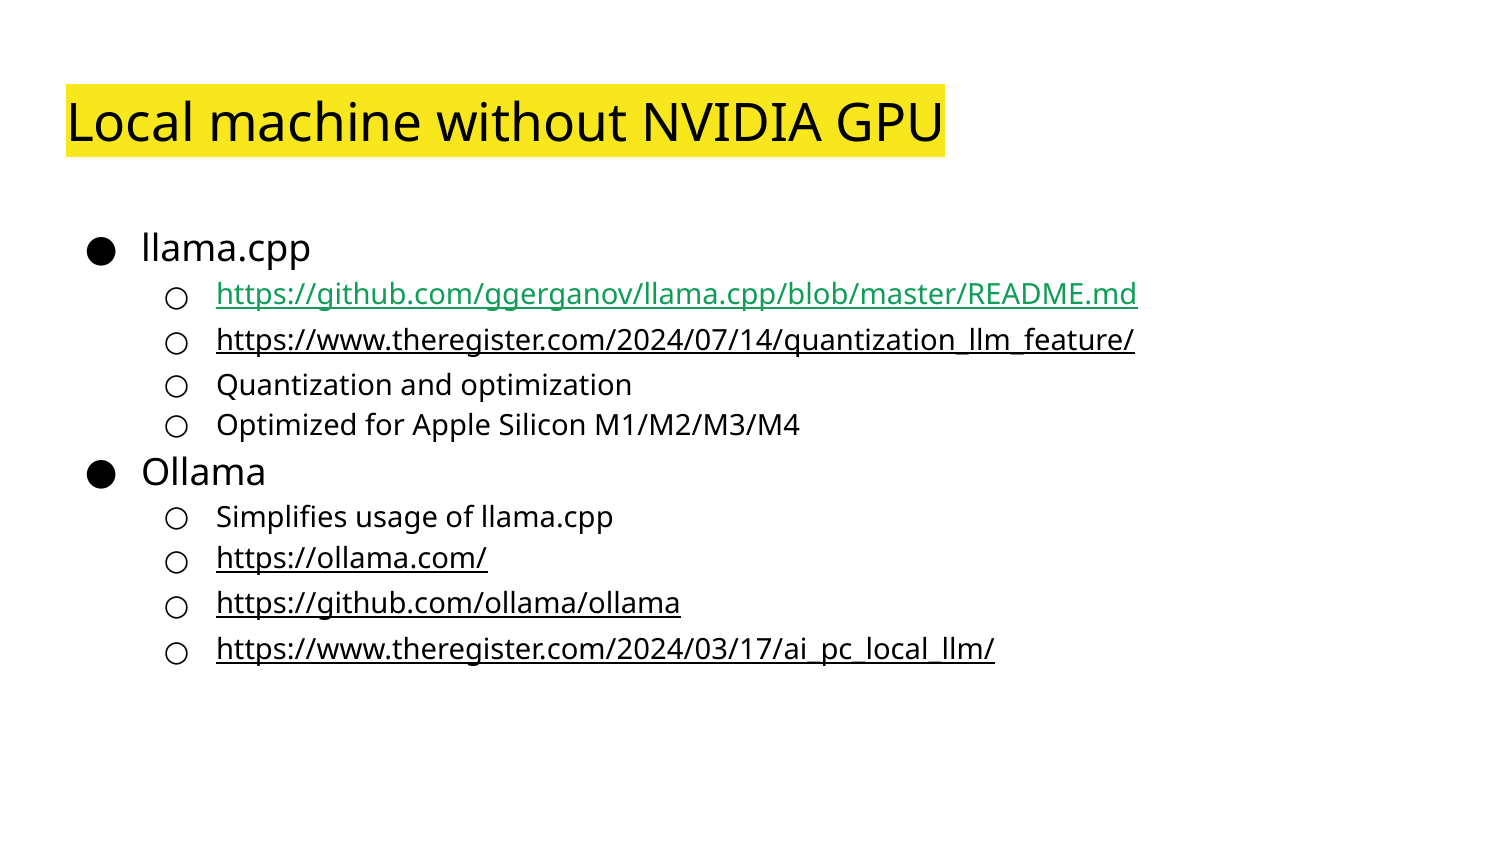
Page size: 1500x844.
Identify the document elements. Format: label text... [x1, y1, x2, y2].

list llama.cpp https://github.com/ggerganov/llama.cpp/blob/master/README.md https://www.theregister.com/2024/07/14/quantization_llm_feature/ Quantization and optimization Optimized for Apple Silicon M1/M2/M3/M4 Ollama Simplifies usage of llama.cpp https://ollama.com/ https://github.com/ollama/ollama https://www.theregister.com/2024/03/17/ai_pc_local_llm/ [51, 202, 1449, 750]
title Local machine without NVIDIA GPU [51, 72, 1449, 167]
